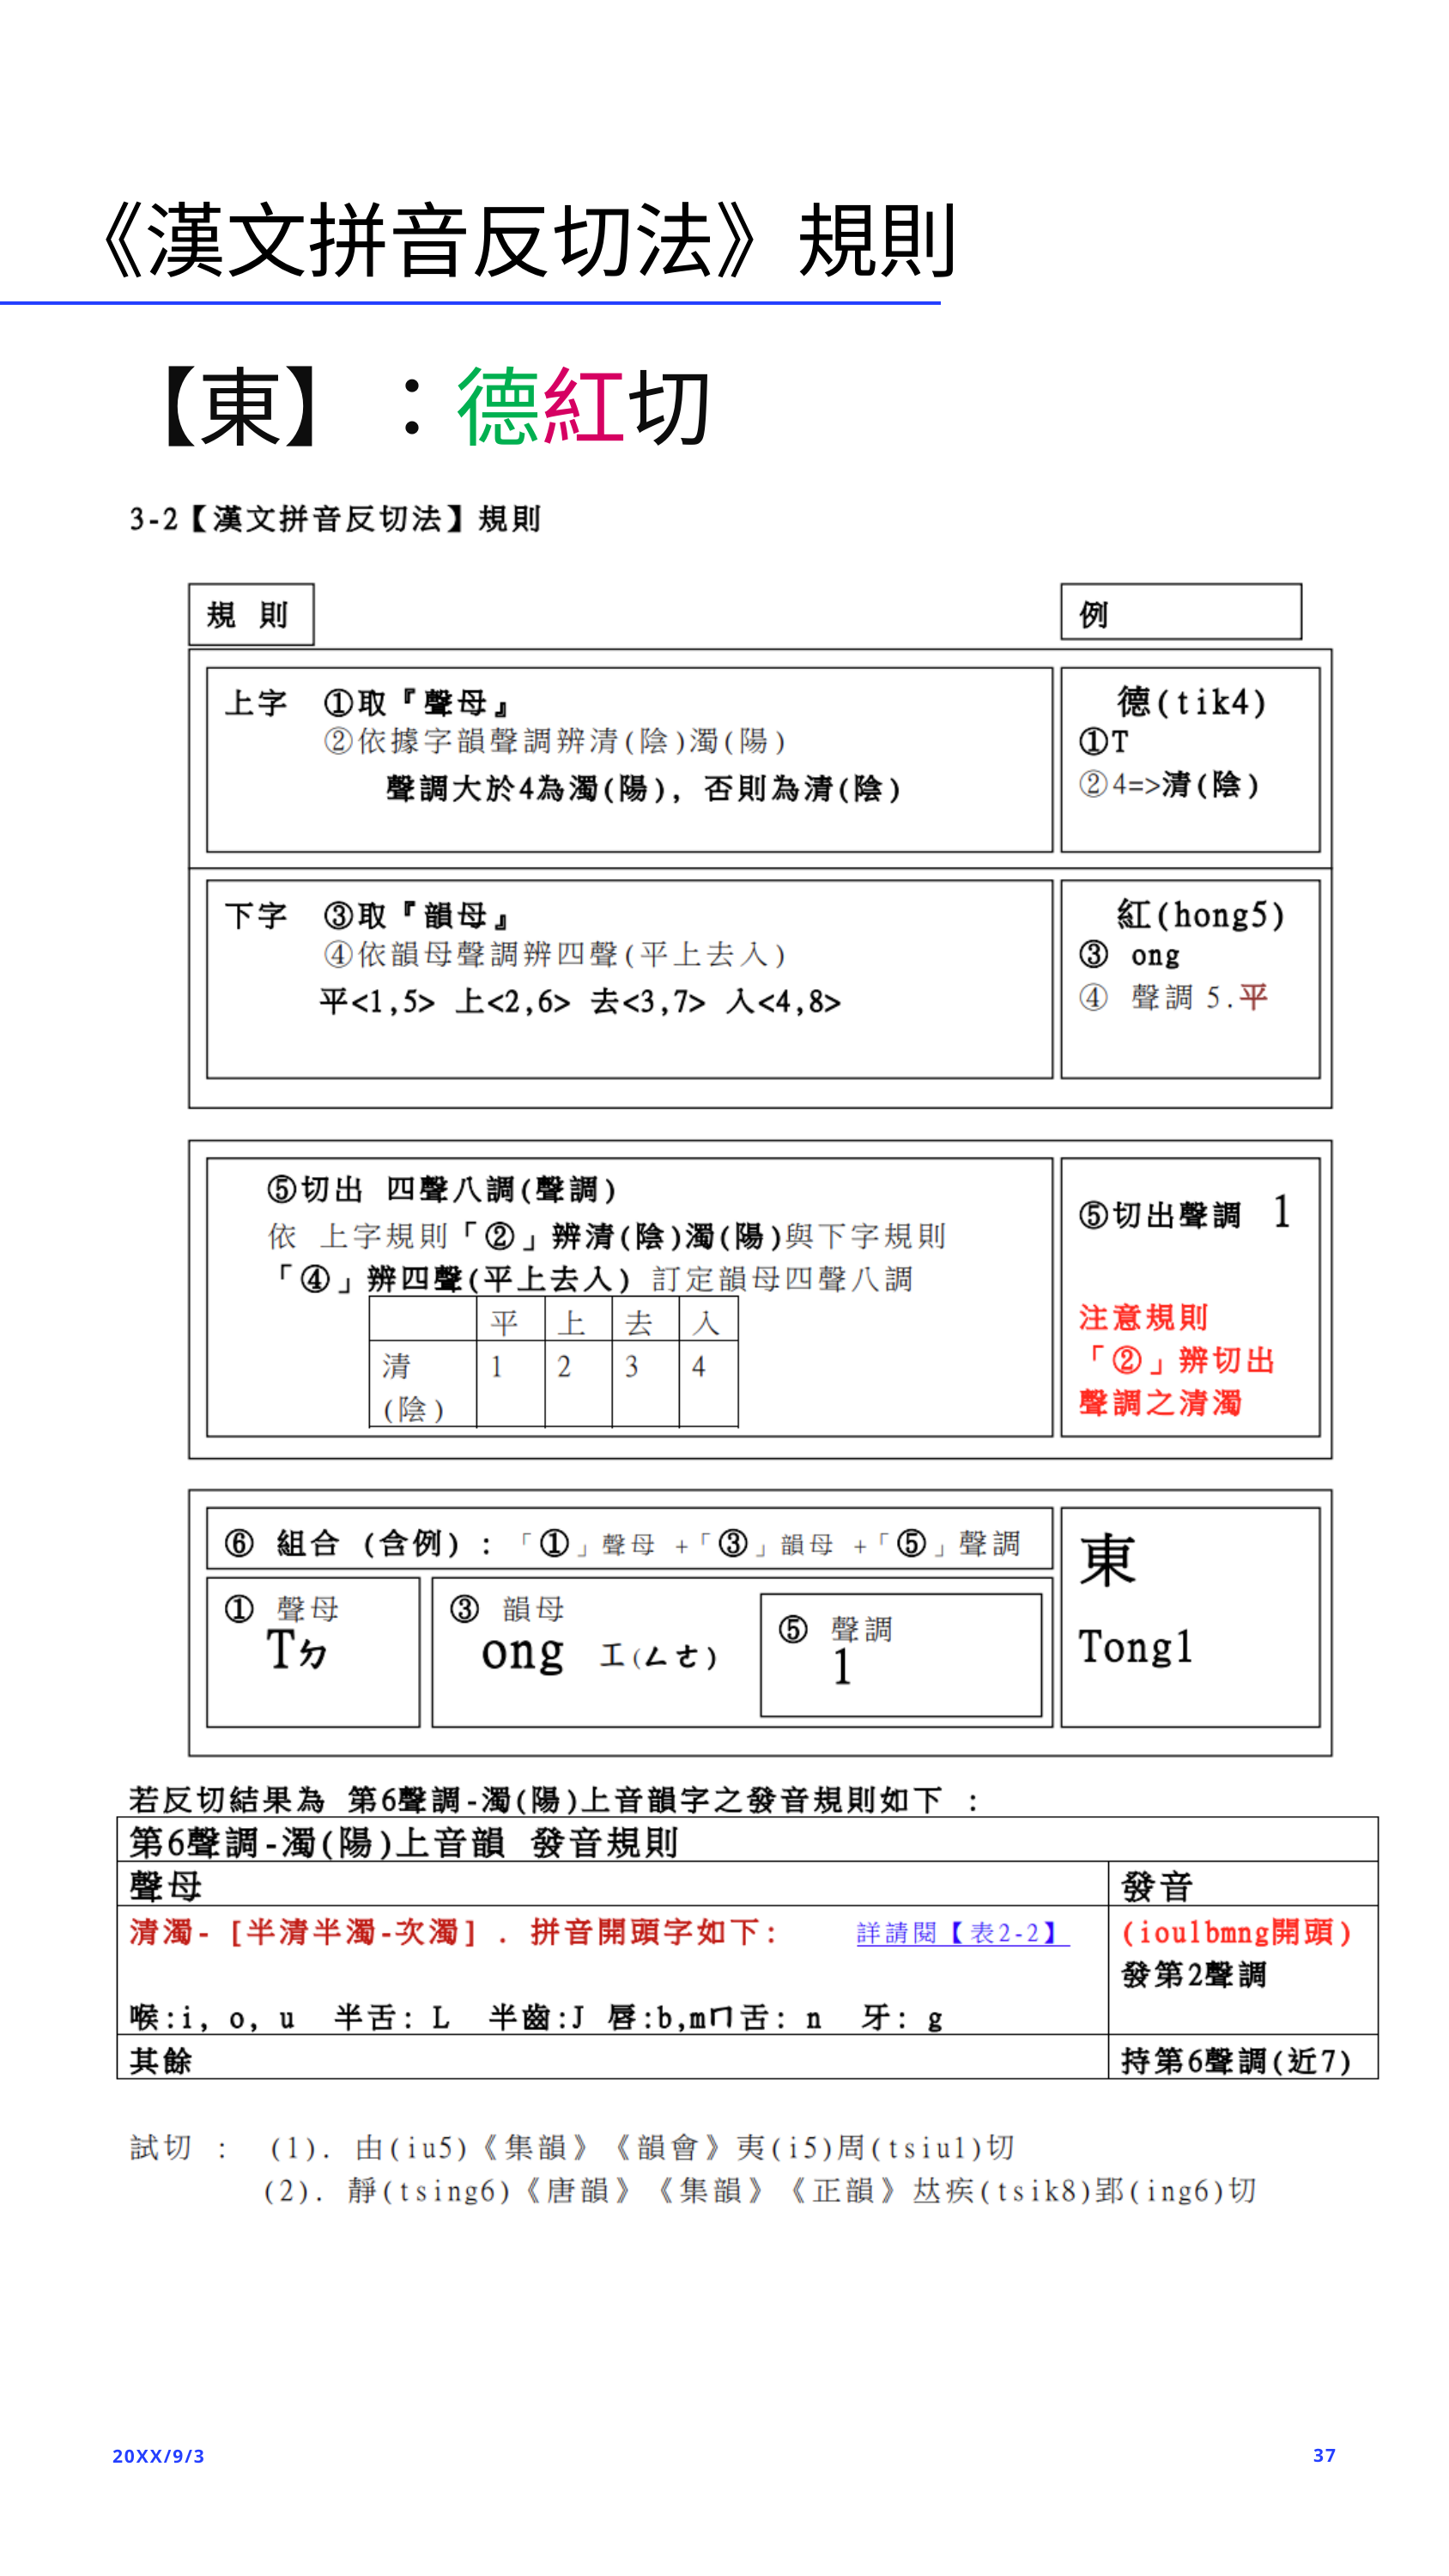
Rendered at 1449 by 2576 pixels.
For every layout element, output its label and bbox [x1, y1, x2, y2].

picture [0, 466, 1406, 2230]
slide_number [100, 2387, 426, 2525]
title [50, 186, 1234, 295]
slide_number [1022, 2387, 1349, 2525]
text_box [99, 346, 1349, 463]
